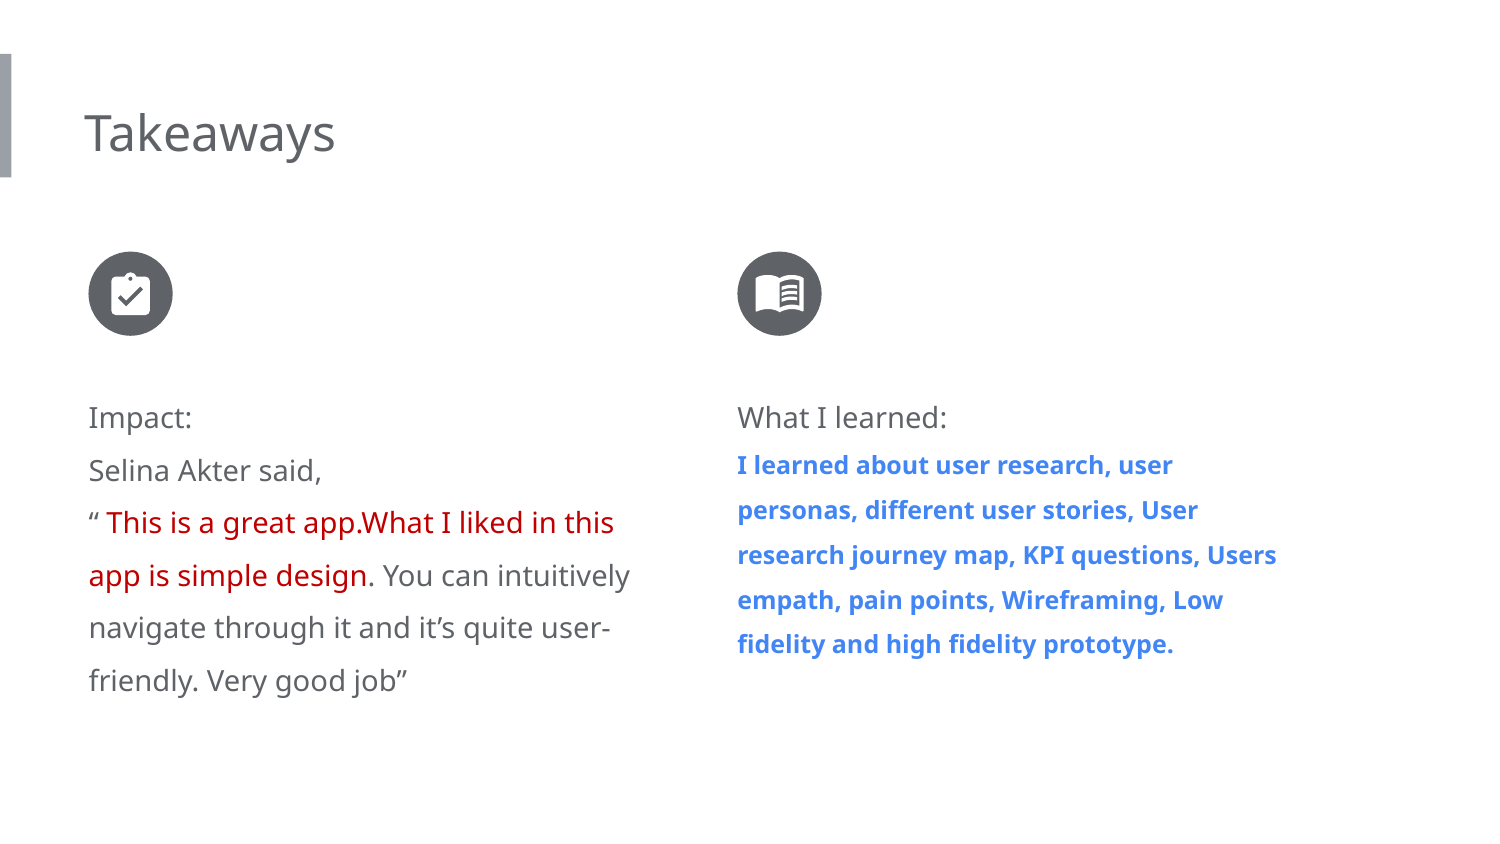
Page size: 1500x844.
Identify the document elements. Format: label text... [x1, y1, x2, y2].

text_box Takeaways [84, 85, 894, 176]
text_box Impact: Selina Akter said, “ This is a great app.What I liked in this app is simple design. You can intuitively navigate through it and it’s quite user-friendly. Very good job” [88, 367, 654, 712]
text_box [111, 272, 150, 316]
text_box What I learned: I learned about user research, user personas, different user stories, User research journey map, KPI questions, Users empath, pain points, Wireframing, Low fidelity and high fidelity prototype. [737, 367, 1303, 674]
text_box [88, 251, 173, 336]
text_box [755, 274, 804, 313]
text_box [737, 251, 822, 336]
